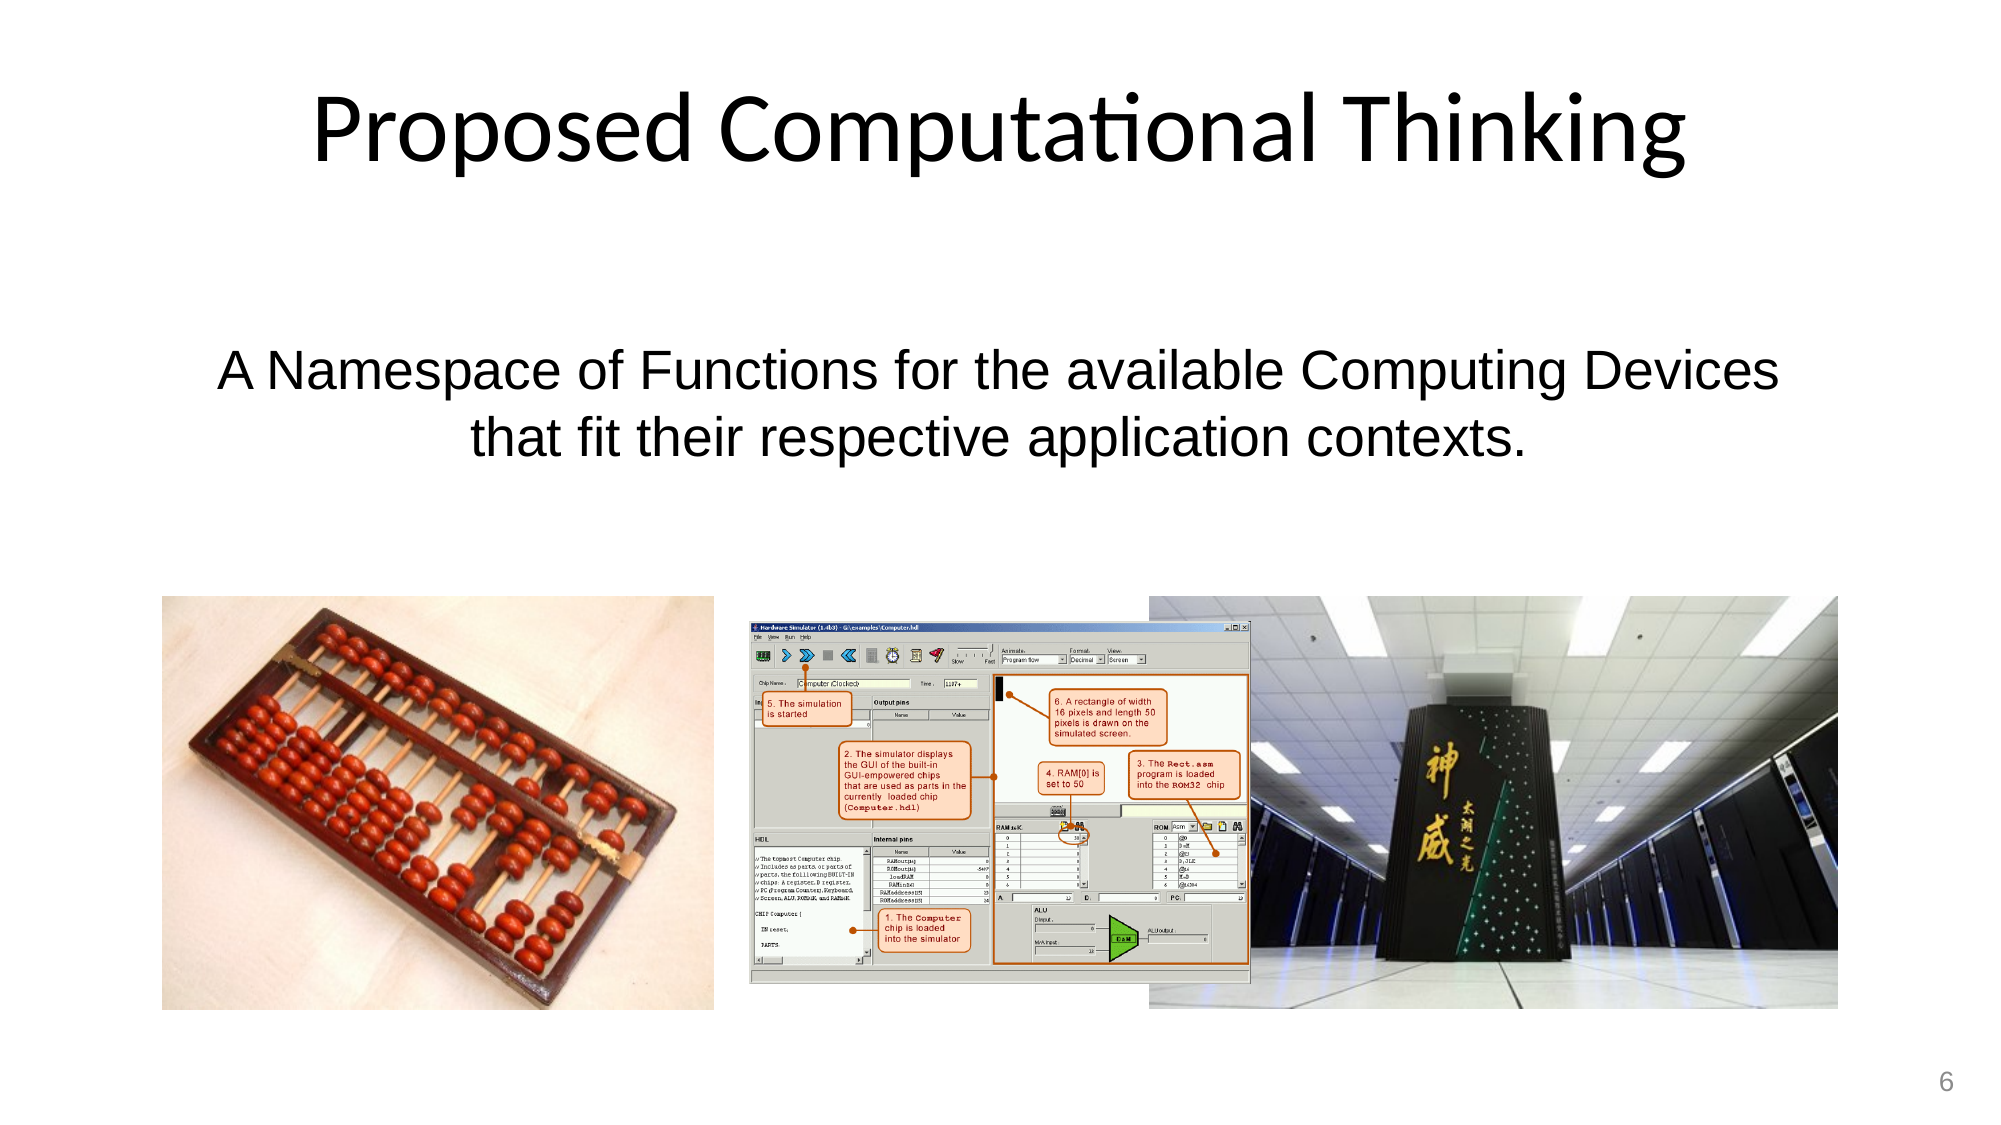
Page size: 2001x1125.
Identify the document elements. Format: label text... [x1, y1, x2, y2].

picture [748, 595, 1838, 1010]
text_box Proposed Computational Thinking [296, 53, 1703, 189]
picture [162, 595, 714, 1010]
slide_number 6 [1894, 1050, 1970, 1110]
text_box A Namespace of Functions for the available Computing Devices that fit their respective application contexts. [187, 326, 1813, 475]
